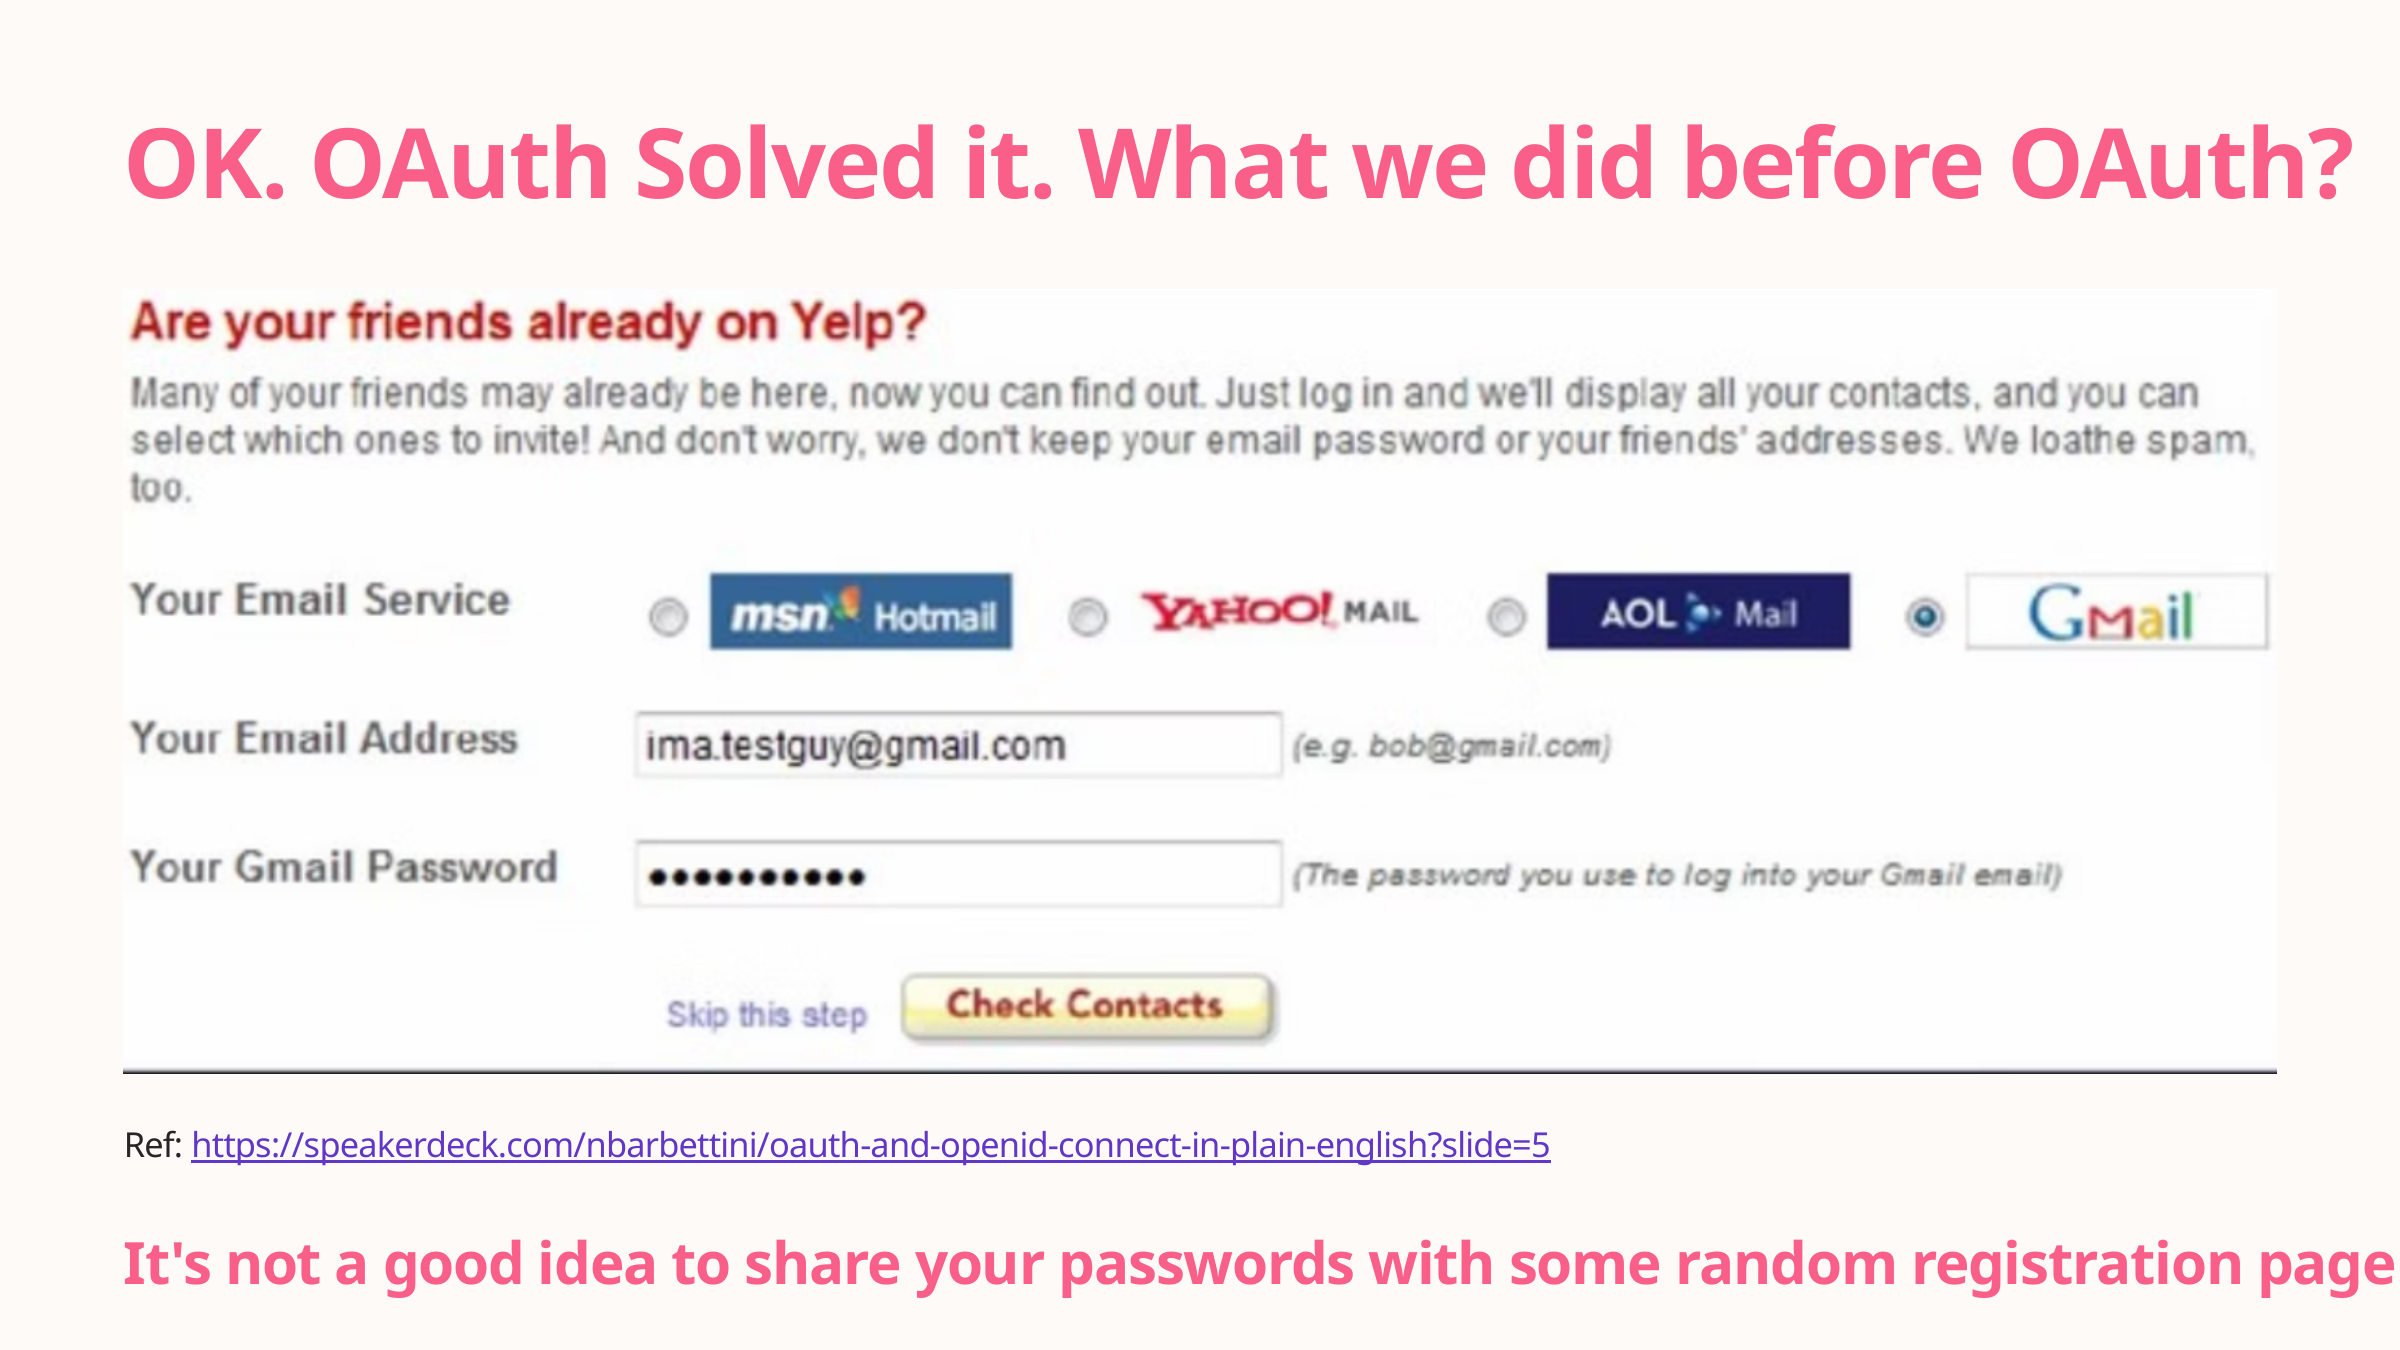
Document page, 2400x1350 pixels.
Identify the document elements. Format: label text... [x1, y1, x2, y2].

text_box It's not a good idea to share your passwords with some random registration page [123, 1223, 2155, 1297]
text_box Ref: https://speakerdeck.com/nbarbettini/oauth-and-openid-connect-in-plain-english?slide=5 [123, 1113, 2277, 1171]
text_box OK. OAuth Solved it. What we did before OAuth? [123, 97, 2155, 219]
picture [123, 289, 2277, 1074]
